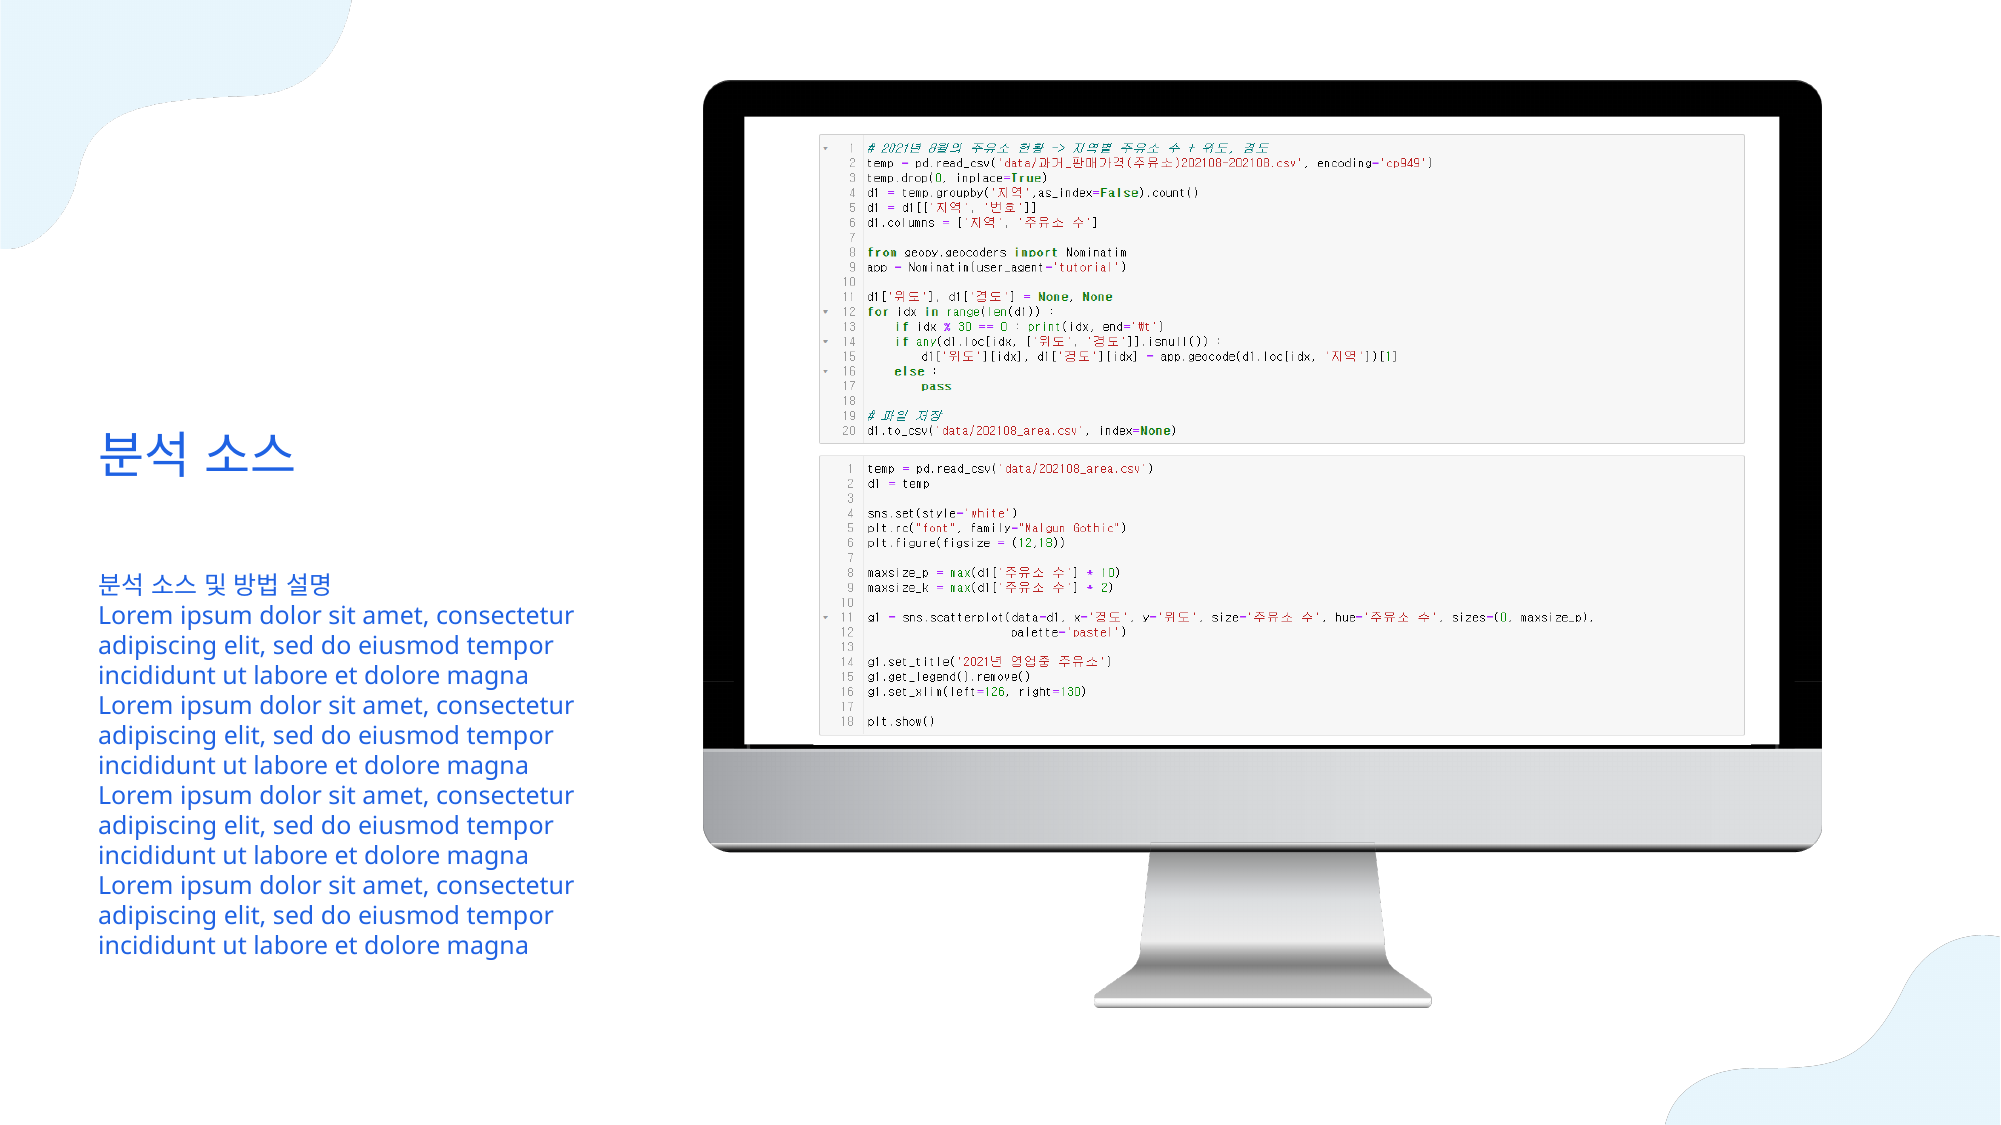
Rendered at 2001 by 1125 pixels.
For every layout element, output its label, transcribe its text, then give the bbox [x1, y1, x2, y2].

picture [0, 0, 352, 249]
picture [1665, 935, 2000, 1125]
text_box 분석 소스 [83, 415, 621, 491]
text_box 분석 소스 및 방법 설명 Lorem ipsum dolor sit amet, consectetur adipiscing elit, sed do eiusmod tempor incididunt ut labore et dolore magna Lorem ipsum dolor sit amet, consectetur adipiscing elit, sed do eiusmod tempor incididunt ut labore et dolore magna Lorem ipsum dolor sit amet, consectetur adipiscing elit, sed do eiusmod tempor incididunt ut labore et dolore magna Lorem ipsum dolor sit amet, consectetur adipiscing elit, sed do eiusmod tempor incididunt ut labore et dolore magna [83, 562, 621, 1027]
picture [813, 129, 1751, 745]
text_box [703, 80, 1822, 1008]
